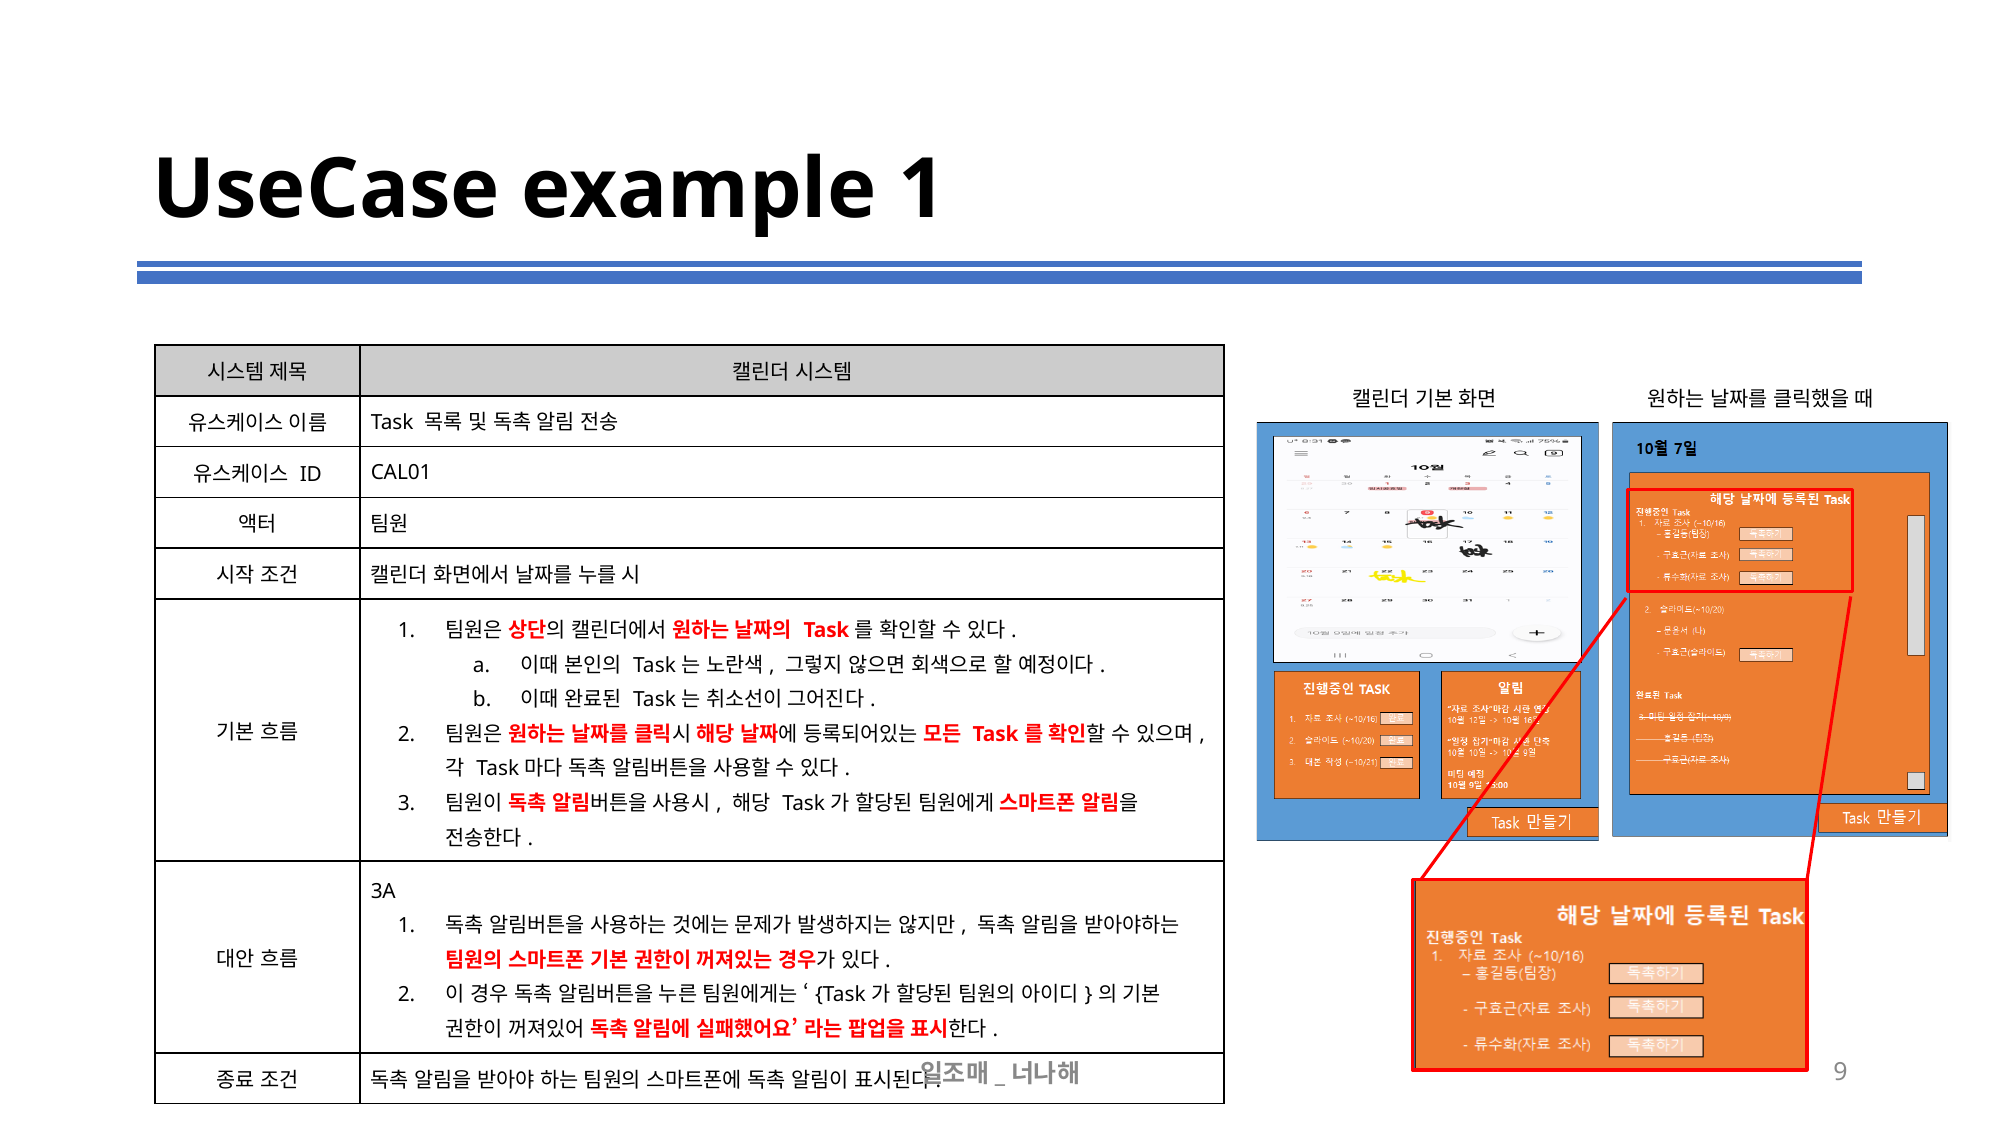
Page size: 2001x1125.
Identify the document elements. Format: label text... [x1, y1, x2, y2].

slide_number ‹#› [1412, 1042, 1863, 1103]
footer 일조매_너나해 [662, 1042, 1338, 1103]
table_cell 시작 조건 [156, 549, 359, 598]
table_cell 액터 [156, 498, 359, 547]
table_cell 유스케이스 이름 [156, 397, 359, 446]
table_cell 3A 독촉 알림버튼을 사용하는 것에는 문제가 발생하지는 않지만, 독촉 알림을 받아야하는 팀원의 스마트폰 기본 권한이 꺼져있는 경우가 있다. 이 경우 독촉 알림버튼을 누른 팀원에게는 ‘{Task가 할당된 팀원의 아이디}의 기본 권한이 꺼져있어 독촉 알림에 실패했어요’ 라는 팝업을 표시한다. [361, 862, 1223, 1052]
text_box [1806, 596, 1851, 880]
text_box 캘린더 기본 화면 [1337, 370, 1588, 416]
title UseCase example 1 [137, 82, 1863, 300]
table_cell CAL01 [361, 447, 1223, 497]
table_cell 캘린더 화면에서 날짜를 누를 시 [361, 549, 1223, 598]
table_cell 팀원은 상단의 캘린더에서 원하는 날짜의 Task를 확인할 수 있다. 이때 본인의 Task는 노란색, 그렇지 않으면 회색으로 할 예정이다. 이때 완료된 Task는 취소선이 그어진다. 팀원은 원하는 날짜를 클릭시 해당 날짜에 등록되어있는 모든 Task를 확인할 수 있으며, 각 Task마다 독촉 알림버튼을 사용할 수 있다. 팀원이 독촉 알림버튼을 사용시, 해당 Task가 할당된 팀원에게 스마트폰 알림을 전송한다. [361, 600, 1223, 860]
table_cell Task 목록 및 독촉 알림 전송 [361, 397, 1223, 446]
table_header 캘린더 시스템 [361, 346, 1223, 395]
picture [1256, 422, 1599, 842]
picture [1609, 422, 1952, 842]
table_cell 독촉 알림을 받아야 하는 팀원의 스마트폰에 독촉 알림이 표시된다. [361, 1054, 662, 1103]
table_cell 기본 흐름 [156, 600, 359, 860]
table_cell 팀원 [361, 498, 1223, 547]
text_box 원하는 날짜를 클릭했을 때 [1632, 370, 1929, 416]
table_cell 유스케이스 ID [156, 447, 359, 497]
picture [1412, 880, 1808, 1072]
table_cell 대안 흐름 [156, 862, 359, 1052]
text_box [1417, 597, 1627, 879]
table_header 시스템 제목 [156, 346, 359, 395]
table_cell 종료 조건 [156, 1054, 359, 1103]
